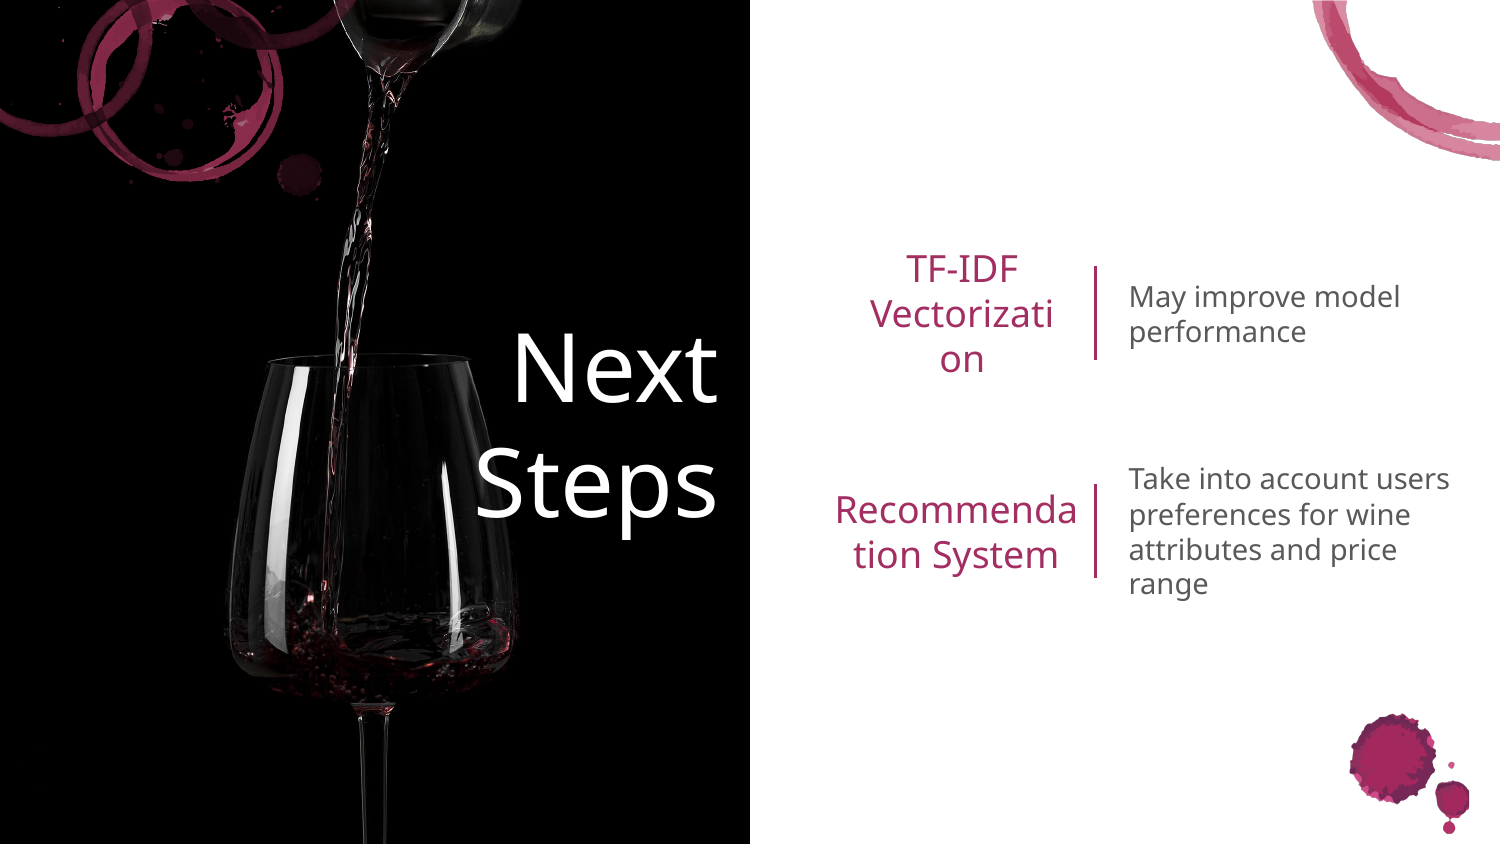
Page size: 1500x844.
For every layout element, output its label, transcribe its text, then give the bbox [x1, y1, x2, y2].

subtitle Take into account users preferences for wine attributes and price range [1113, 455, 1500, 606]
subtitle Recommendation System [817, 507, 1091, 554]
subtitle TF-IDF Vectorization [855, 289, 1070, 337]
subtitle May improve model performance [1113, 237, 1500, 388]
picture [0, 0, 751, 844]
picture [1350, 714, 1470, 834]
picture [1313, 1, 1500, 162]
